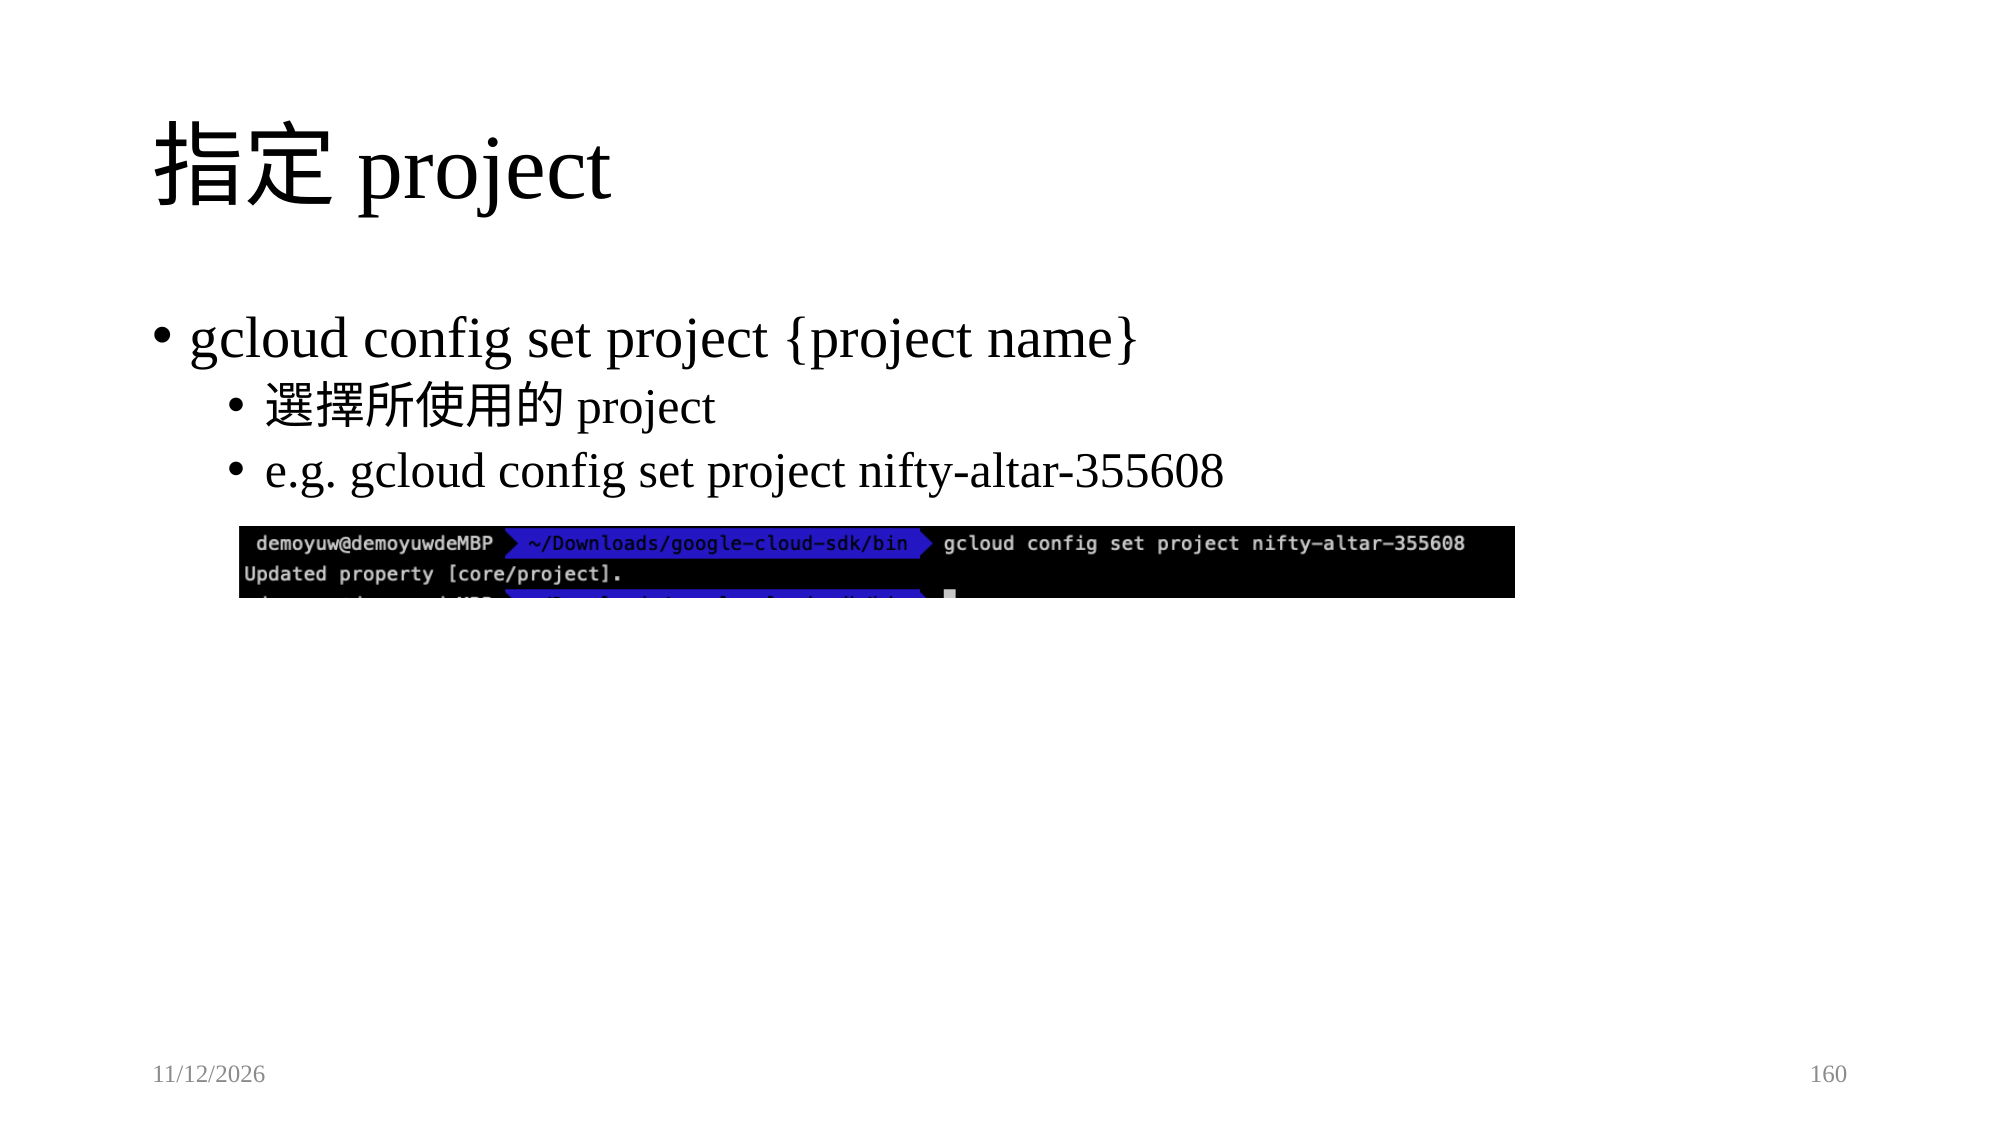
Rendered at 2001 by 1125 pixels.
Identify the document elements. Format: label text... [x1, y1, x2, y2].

picture [239, 526, 1515, 598]
title 指定project [137, 59, 1863, 278]
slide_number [137, 1042, 588, 1103]
list gcloud config set project {project name} 選擇所使用的project e.g. gcloud config set project nifty-altar-355608 [137, 299, 1863, 1014]
slide_number 160 [1412, 1042, 1863, 1103]
